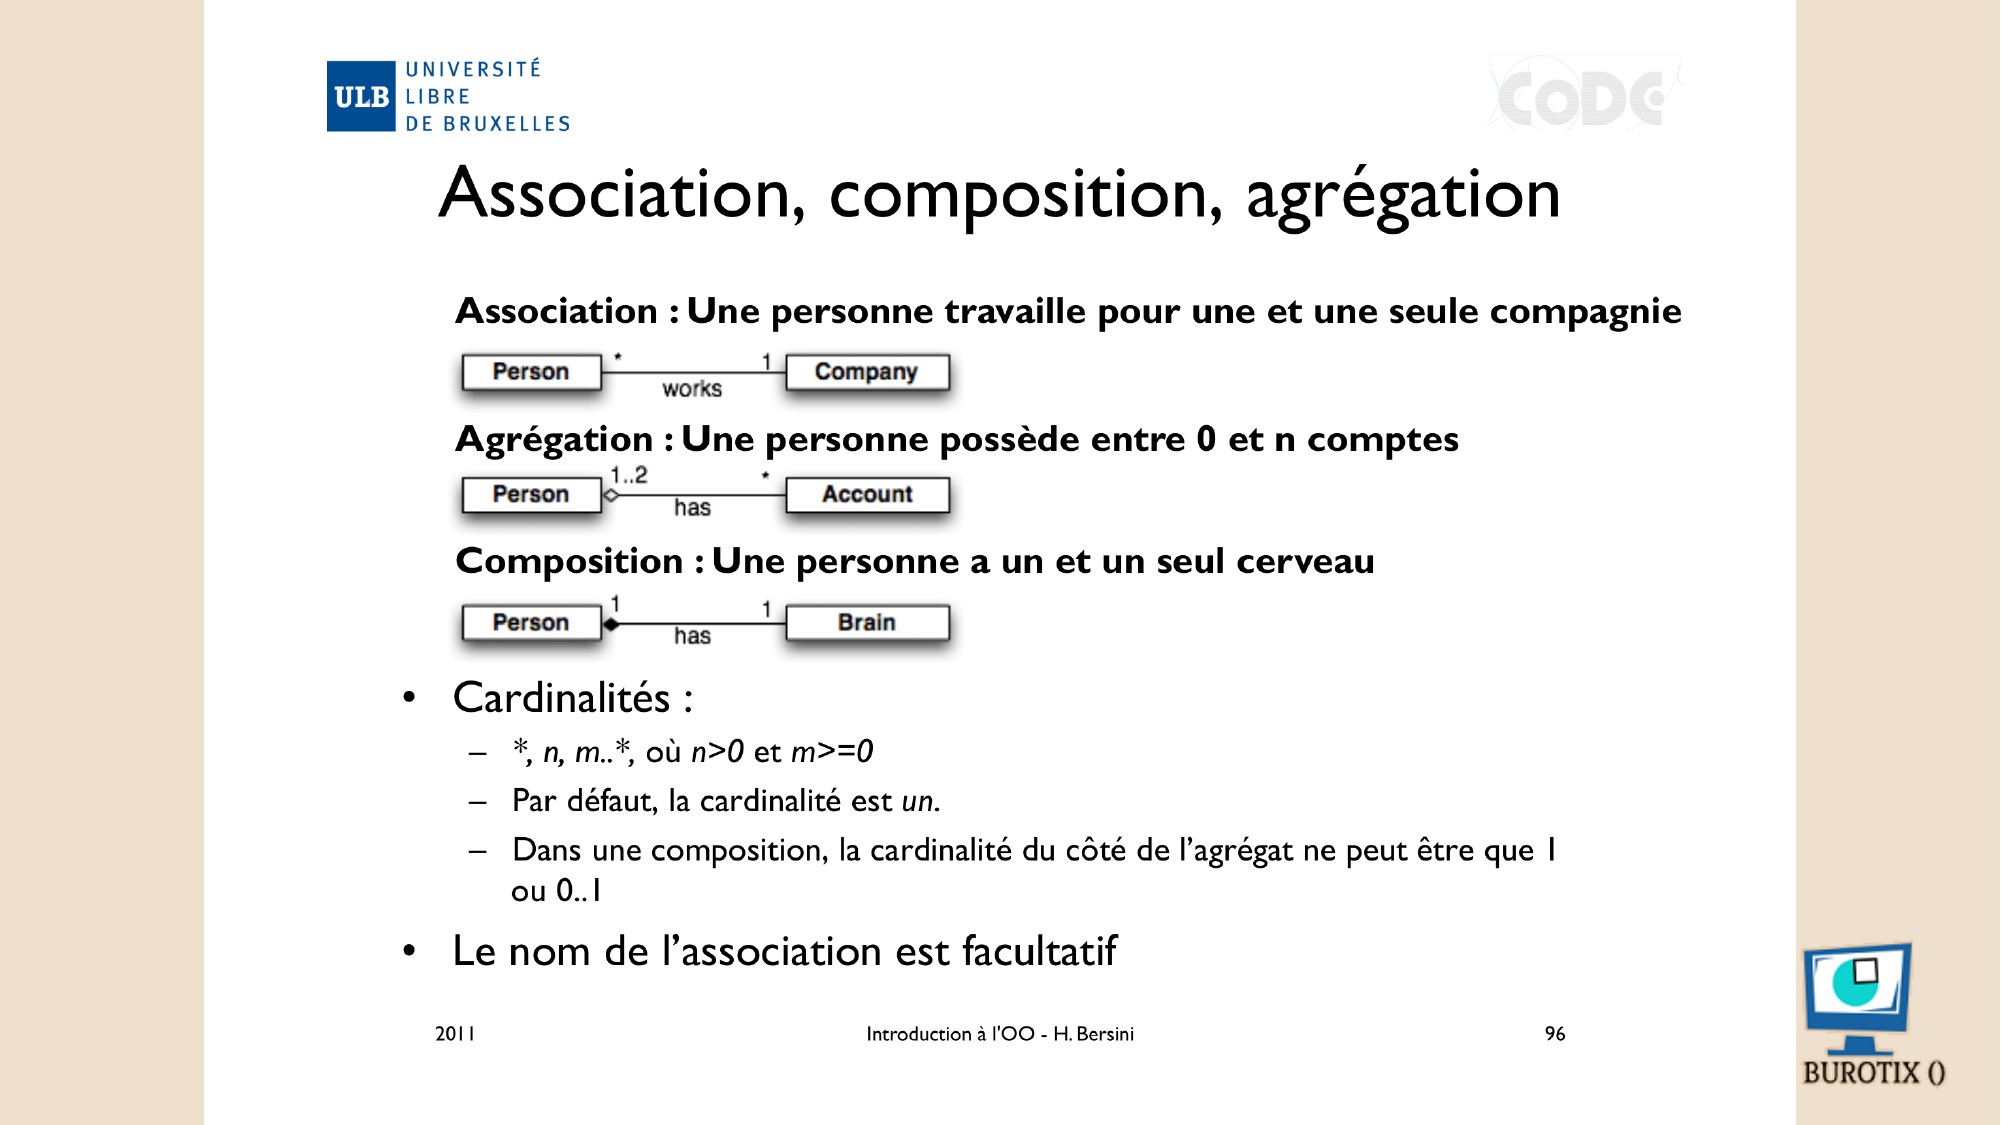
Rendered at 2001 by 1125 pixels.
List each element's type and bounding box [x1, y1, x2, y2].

picture [203, 0, 1949, 1125]
